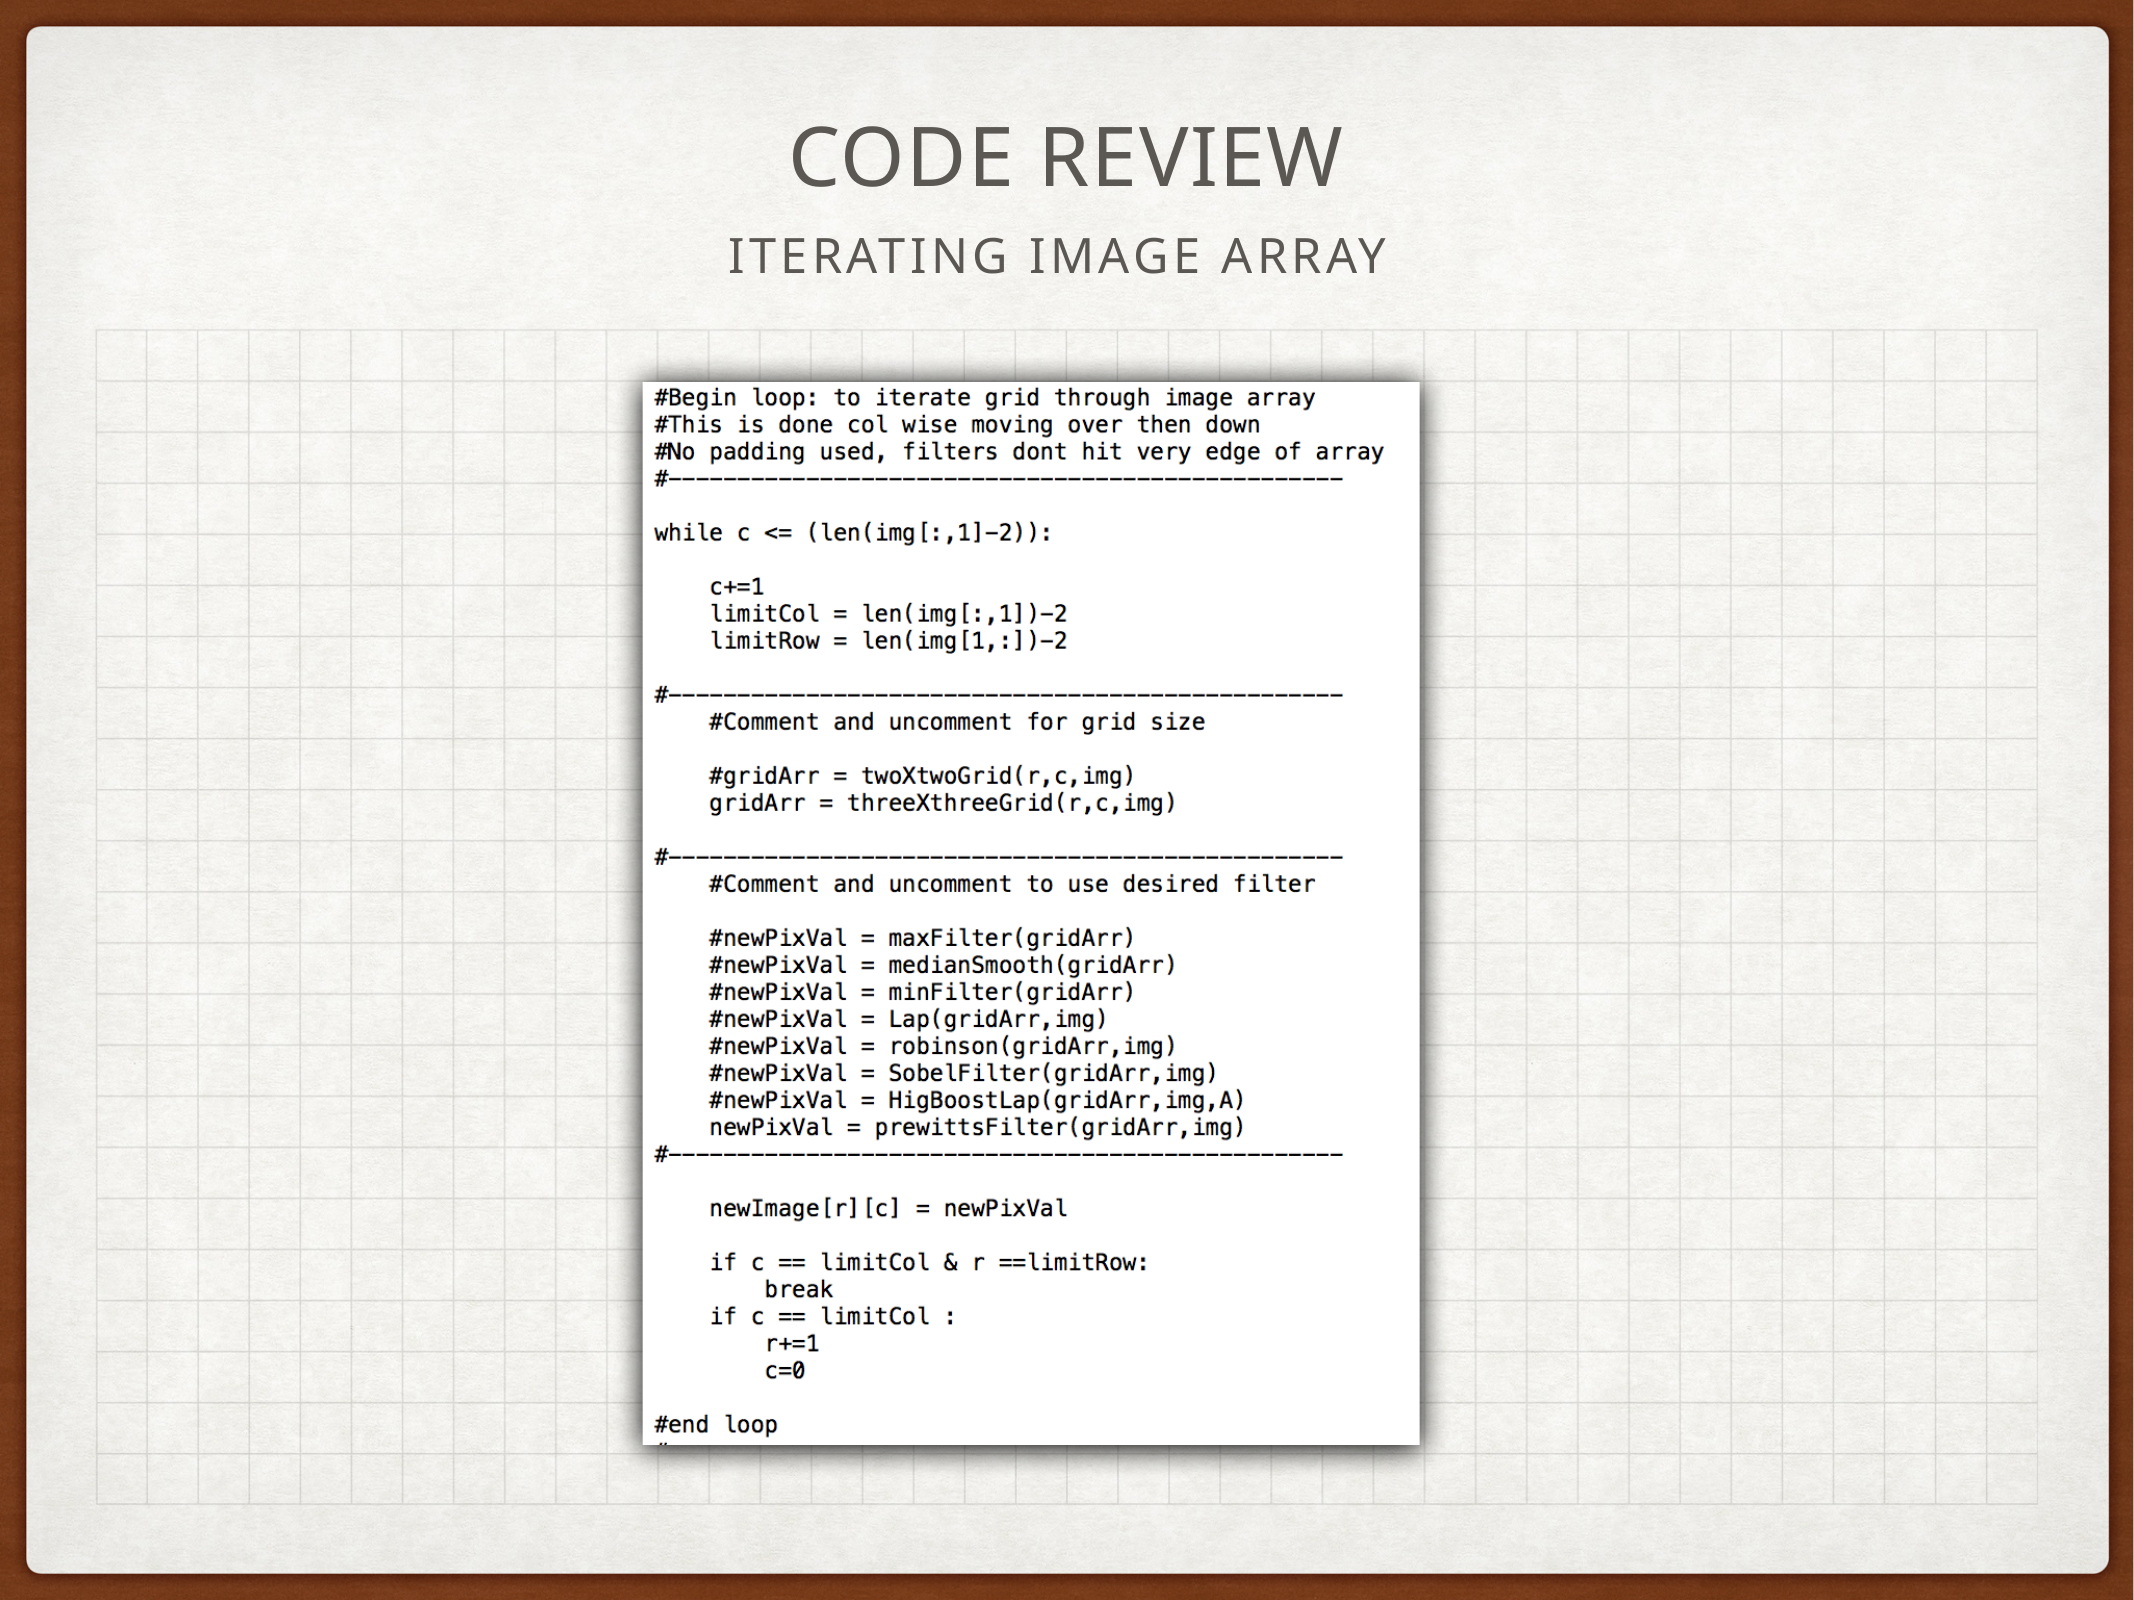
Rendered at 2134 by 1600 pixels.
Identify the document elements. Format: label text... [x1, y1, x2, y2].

list iterating image array [109, 216, 2024, 299]
title code review [109, 95, 2024, 216]
picture [0, 0, 2134, 1600]
